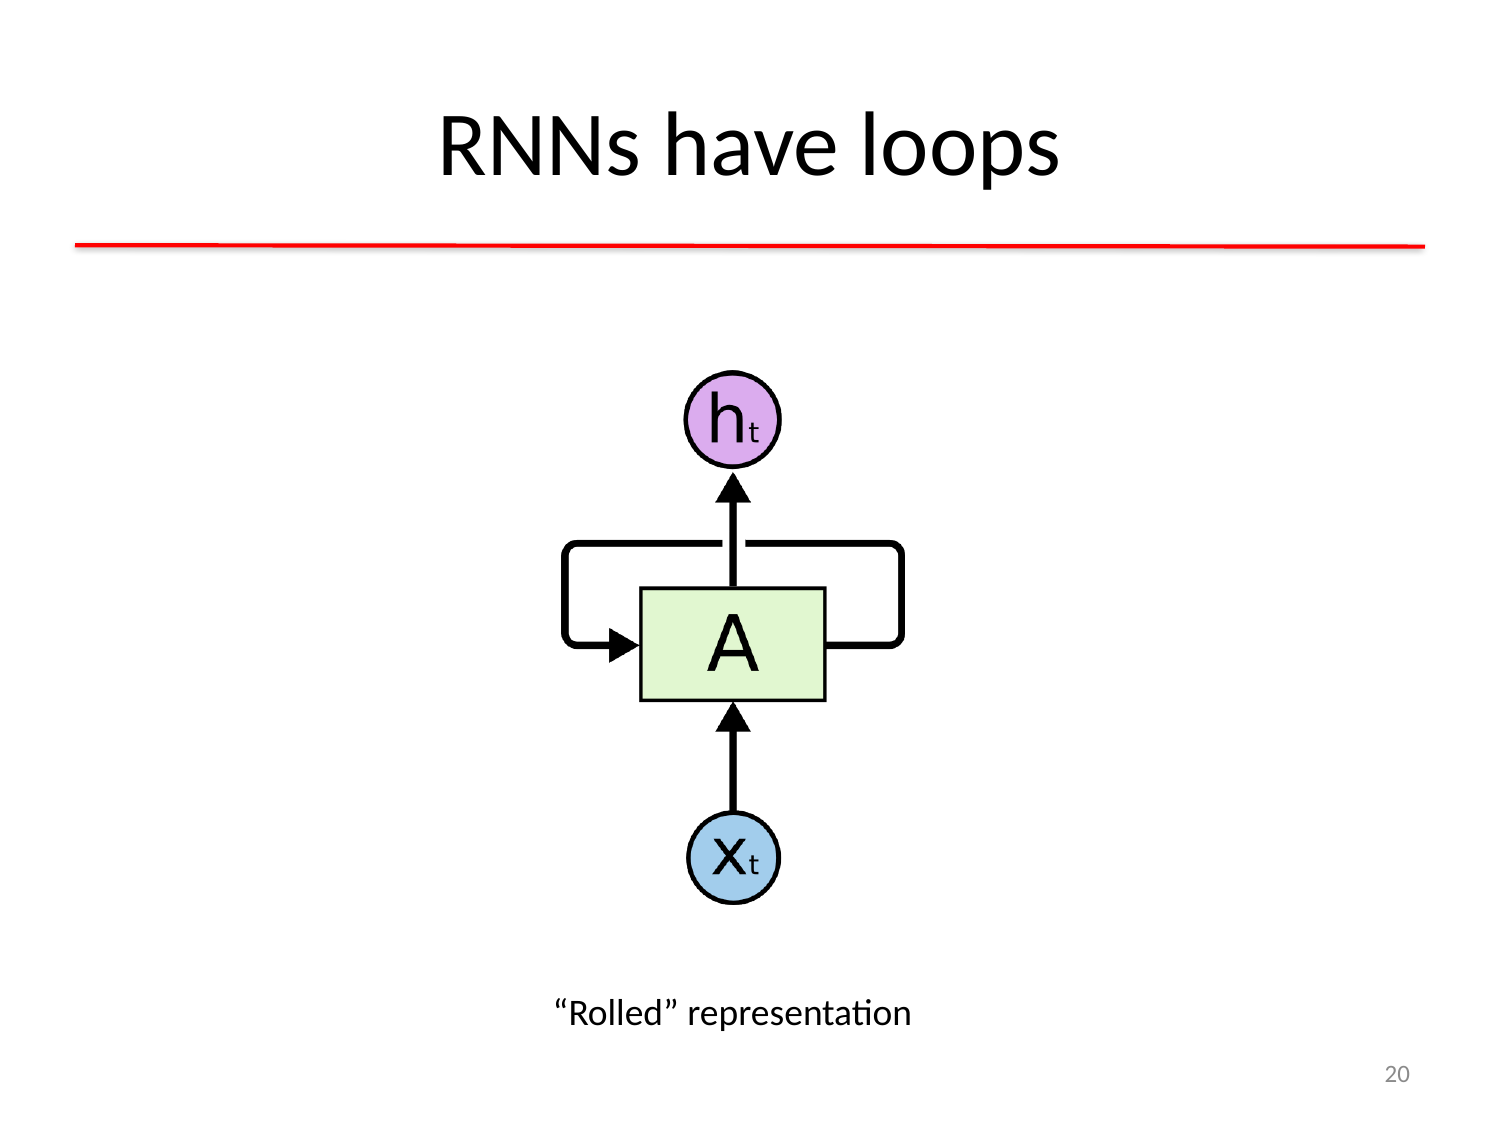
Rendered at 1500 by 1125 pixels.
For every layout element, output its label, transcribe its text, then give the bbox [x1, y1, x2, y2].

text_box “Rolled” representation [537, 980, 928, 1040]
slide_number 20 [1074, 1042, 1425, 1103]
picture [560, 370, 905, 905]
title RNNs have loops [75, 45, 1425, 233]
